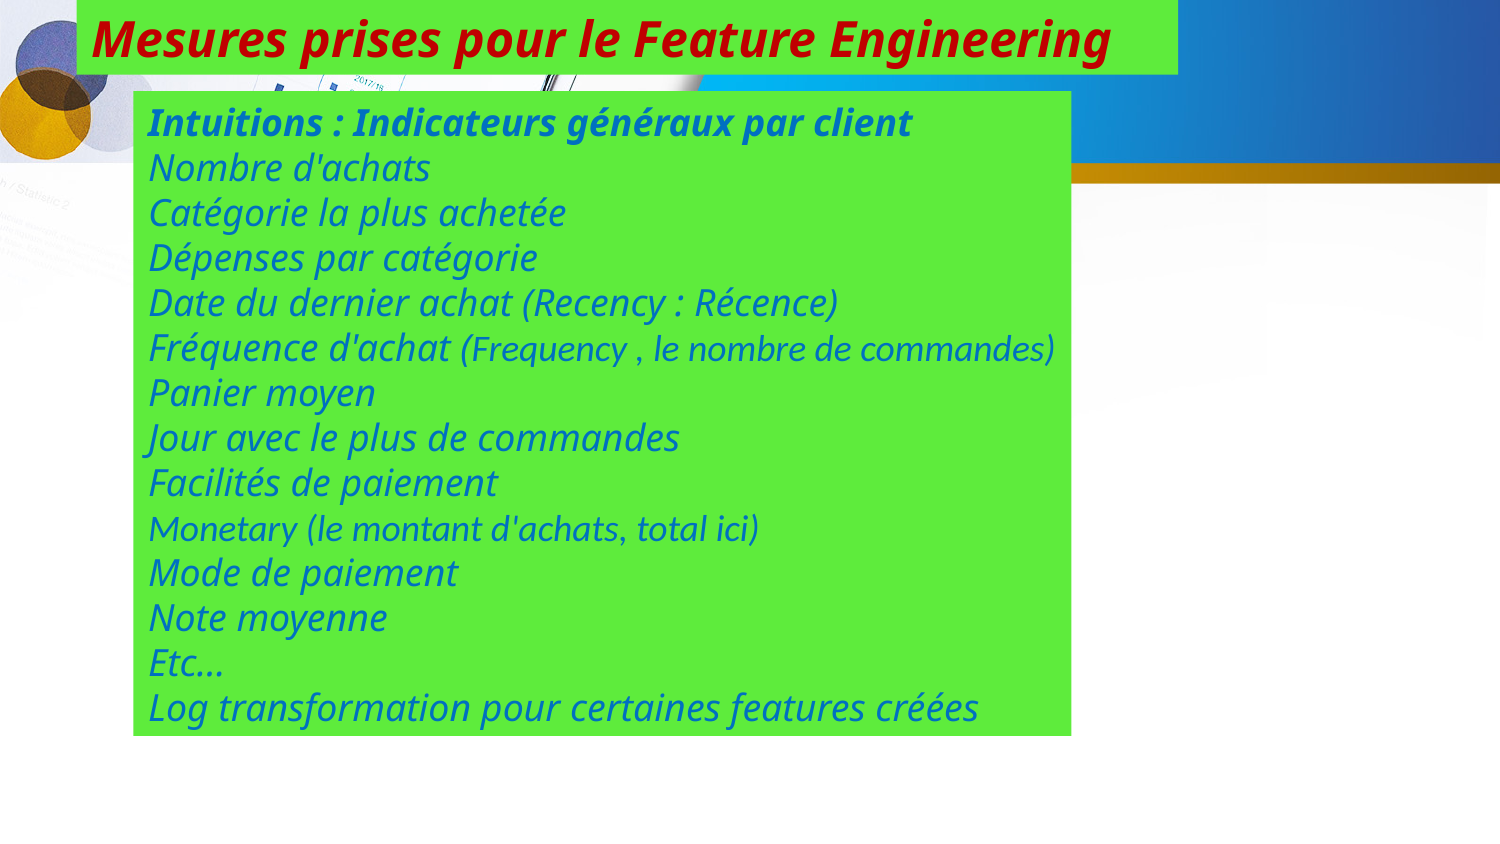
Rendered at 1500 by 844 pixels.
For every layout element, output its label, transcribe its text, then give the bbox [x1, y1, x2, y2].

picture [0, 0, 1500, 844]
text_box Intuitions : Indicateurs généraux par client Nombre d'achats Catégorie la plus achetée Dépenses par catégorie Date du dernier achat (Recency : Récence) Fréquence d'achat (Frequency , le nombre de commandes) Panier moyen Jour avec le plus de commandes Facilités de paiement Monetary (le montant d'achats, total ici) Mode de paiement Note moyenne Etc… Log transformation pour certaines features créées [133, 91, 1072, 736]
text_box Mesures prises pour le Feature Engineering [76, 0, 1179, 75]
